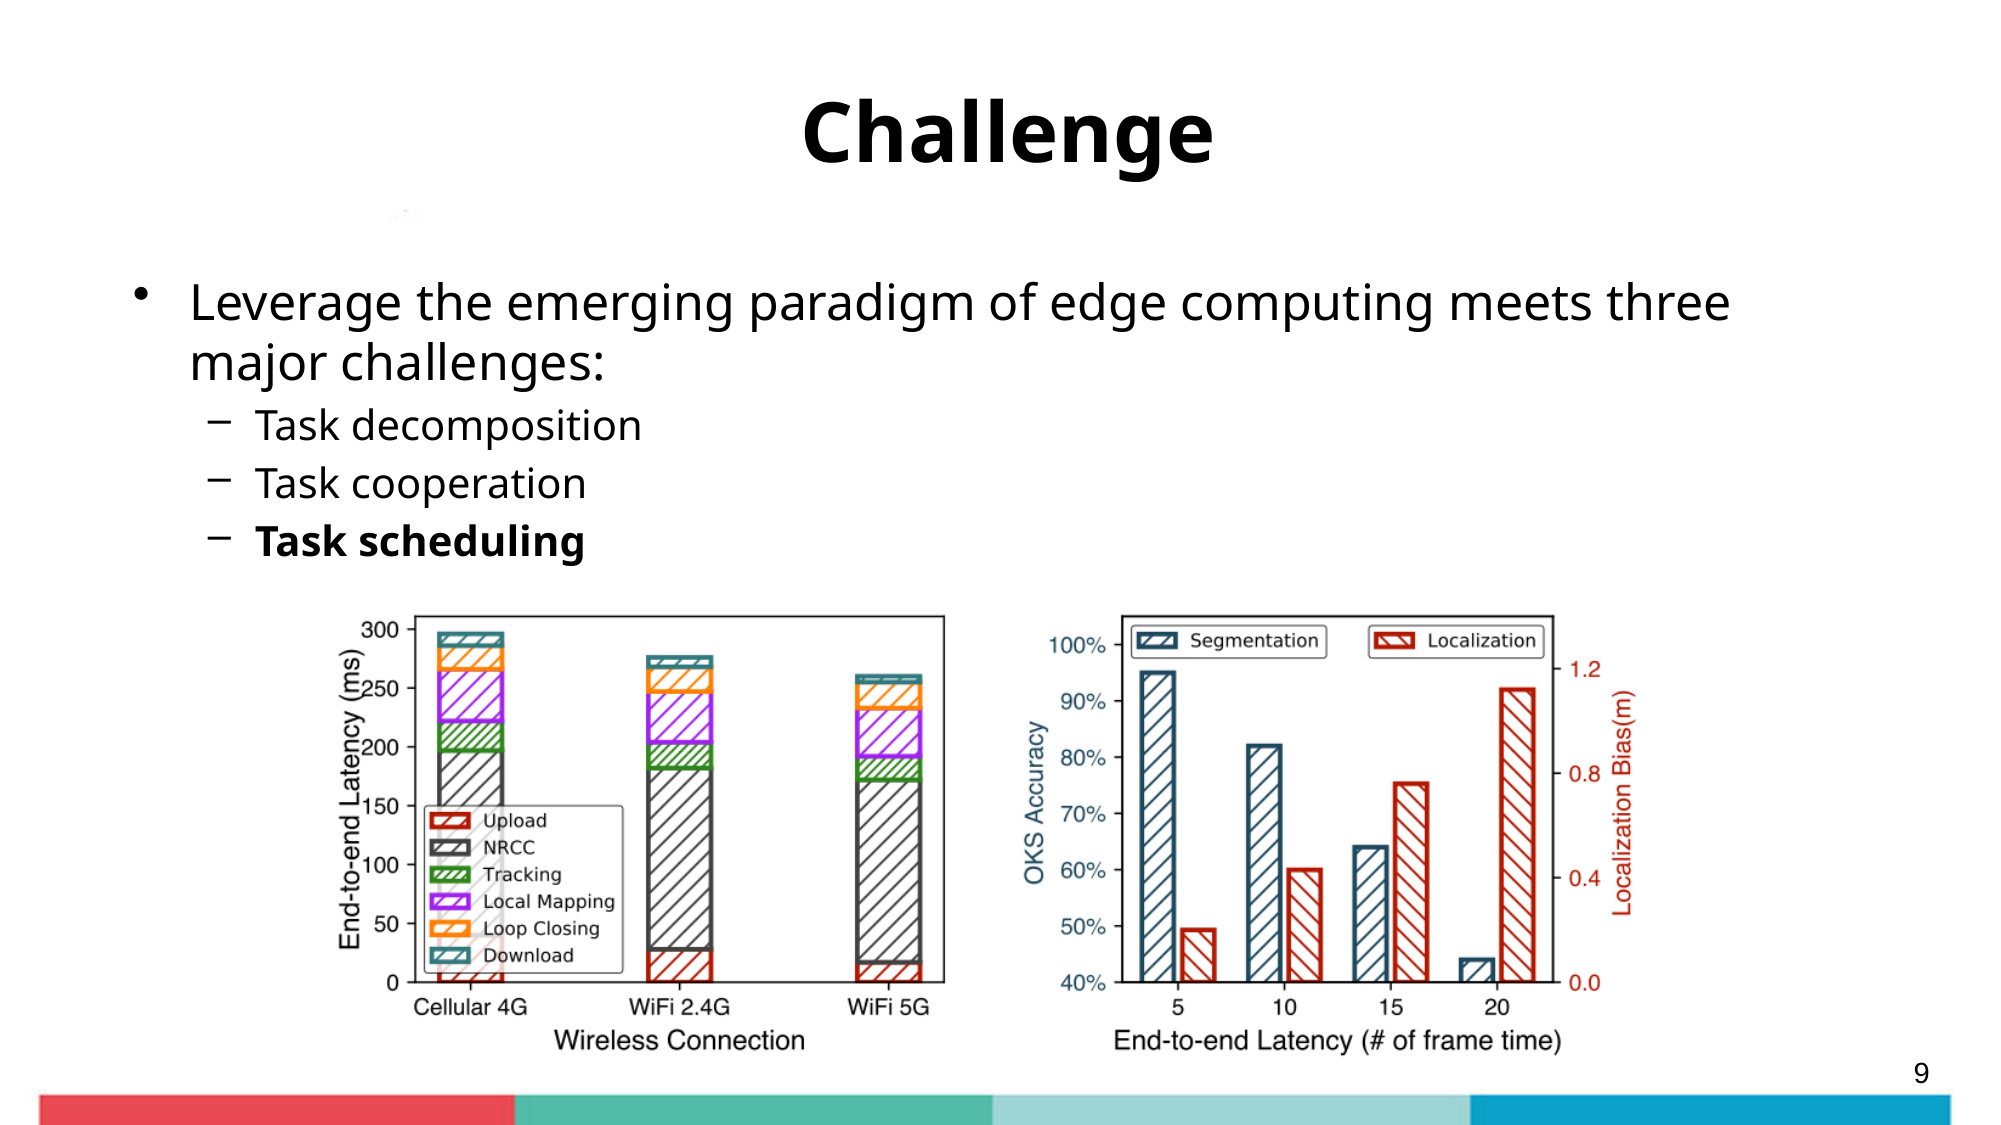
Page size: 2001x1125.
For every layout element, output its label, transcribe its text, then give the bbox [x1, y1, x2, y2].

title Challenge [116, 45, 1900, 213]
picture [0, 0, 2001, 1125]
list Leverage the emerging paradigm of edge computing meets three major challenges: Task decomposition Task cooperation Task scheduling [117, 262, 1898, 1012]
slide_number 9 [1478, 1046, 1945, 1125]
